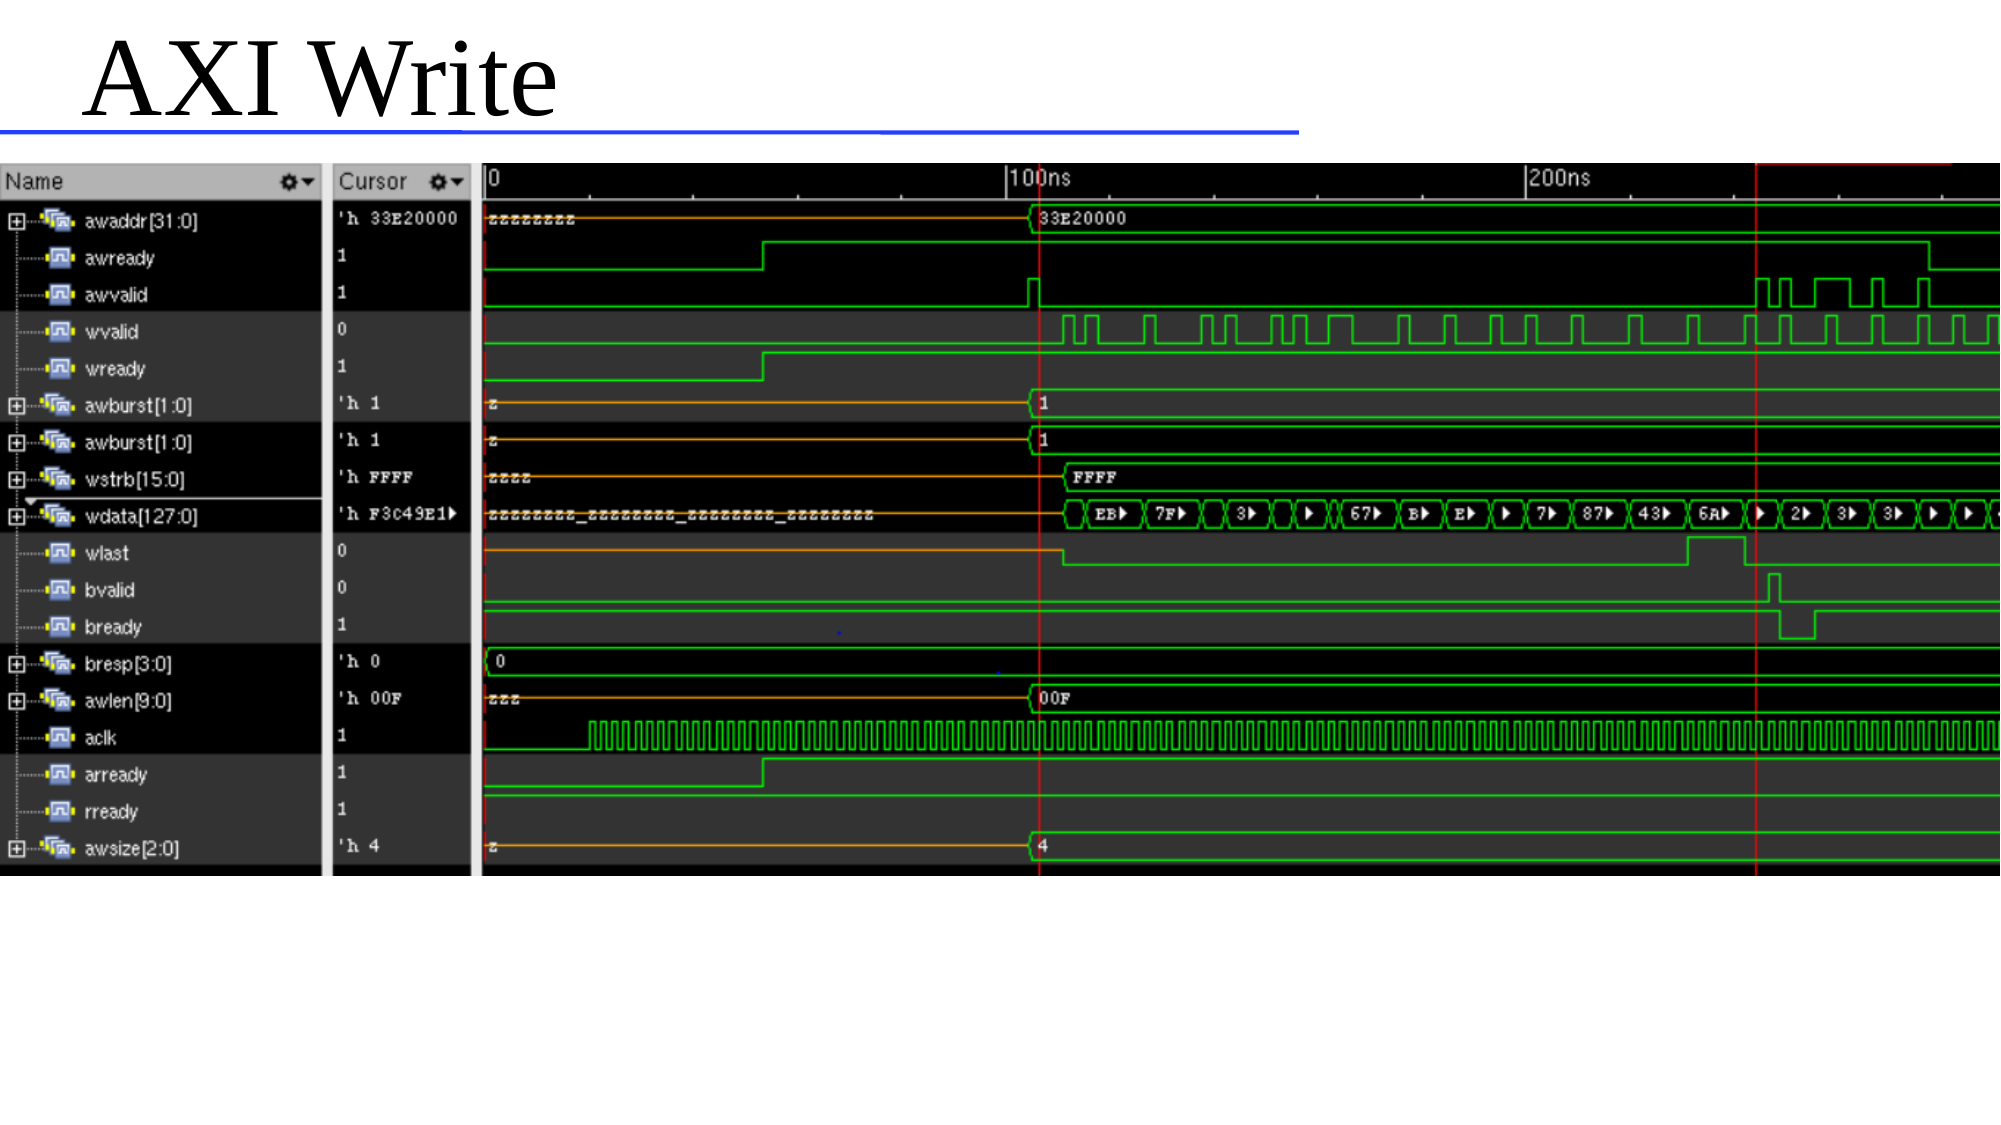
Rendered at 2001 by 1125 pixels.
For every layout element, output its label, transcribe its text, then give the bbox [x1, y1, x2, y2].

text_box AXI Write [67, 0, 1083, 148]
picture [0, 163, 2000, 876]
